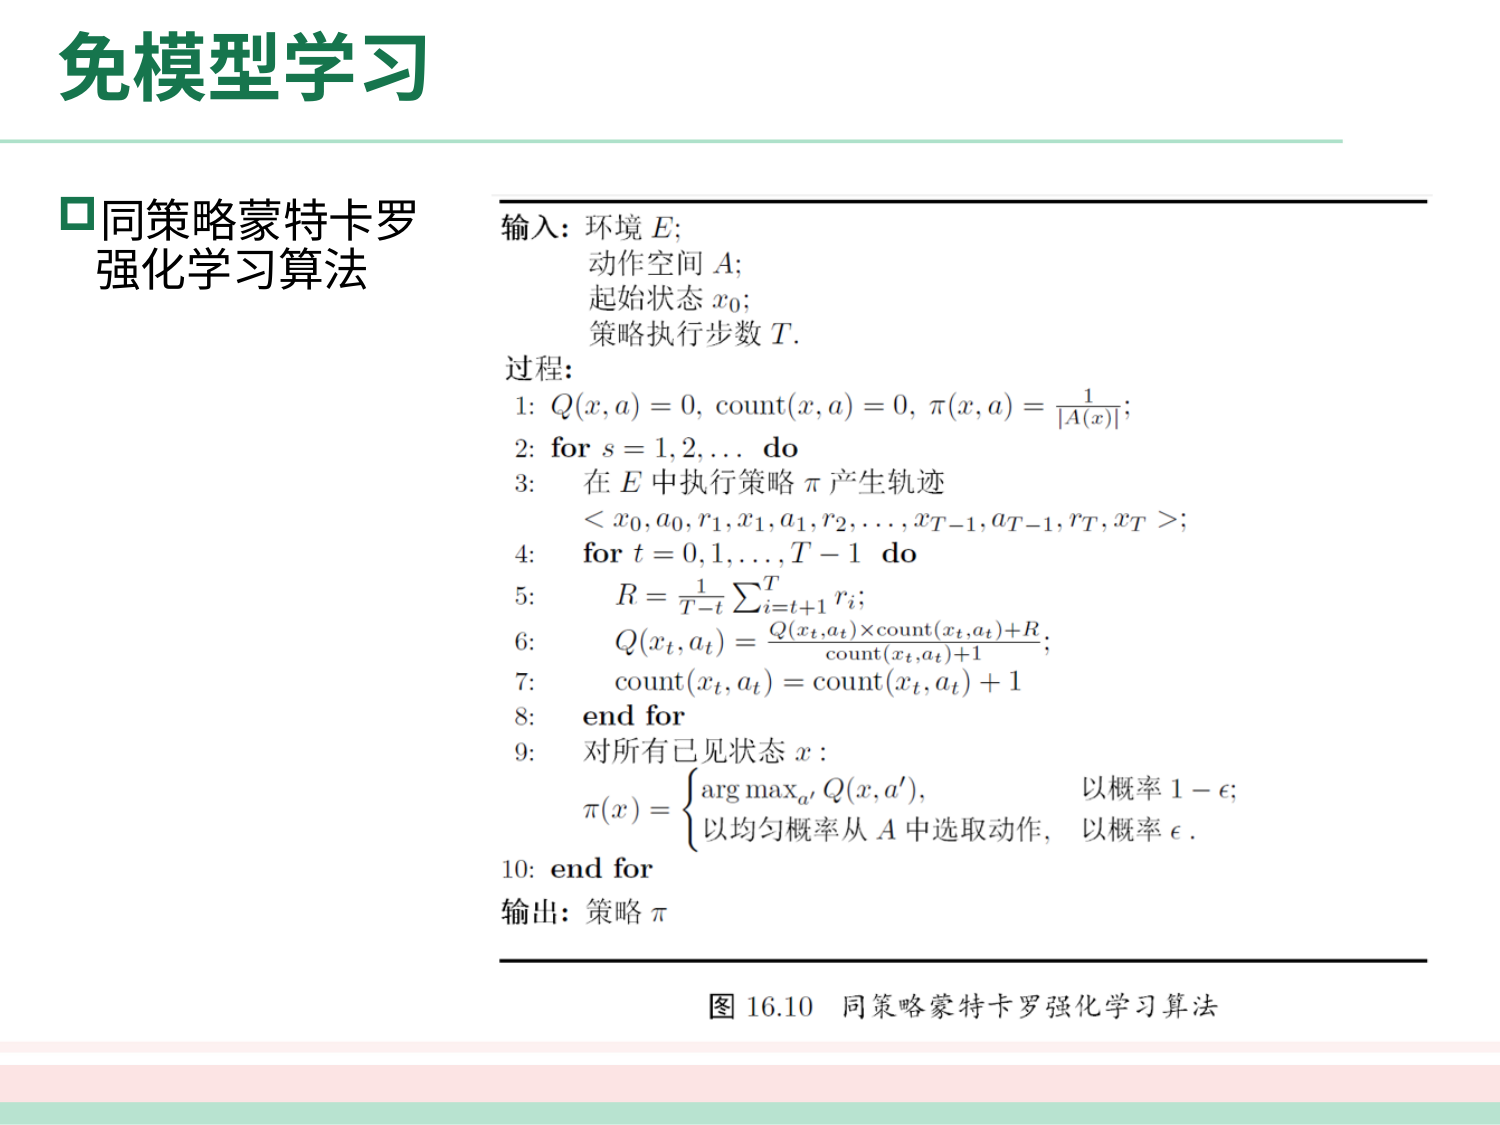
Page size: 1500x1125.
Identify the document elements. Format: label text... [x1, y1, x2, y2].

picture [0, 0, 1500, 1125]
title 免模型学习 [42, 7, 1337, 136]
list 同策略蒙特卡罗强化学习算法 [42, 190, 465, 1000]
